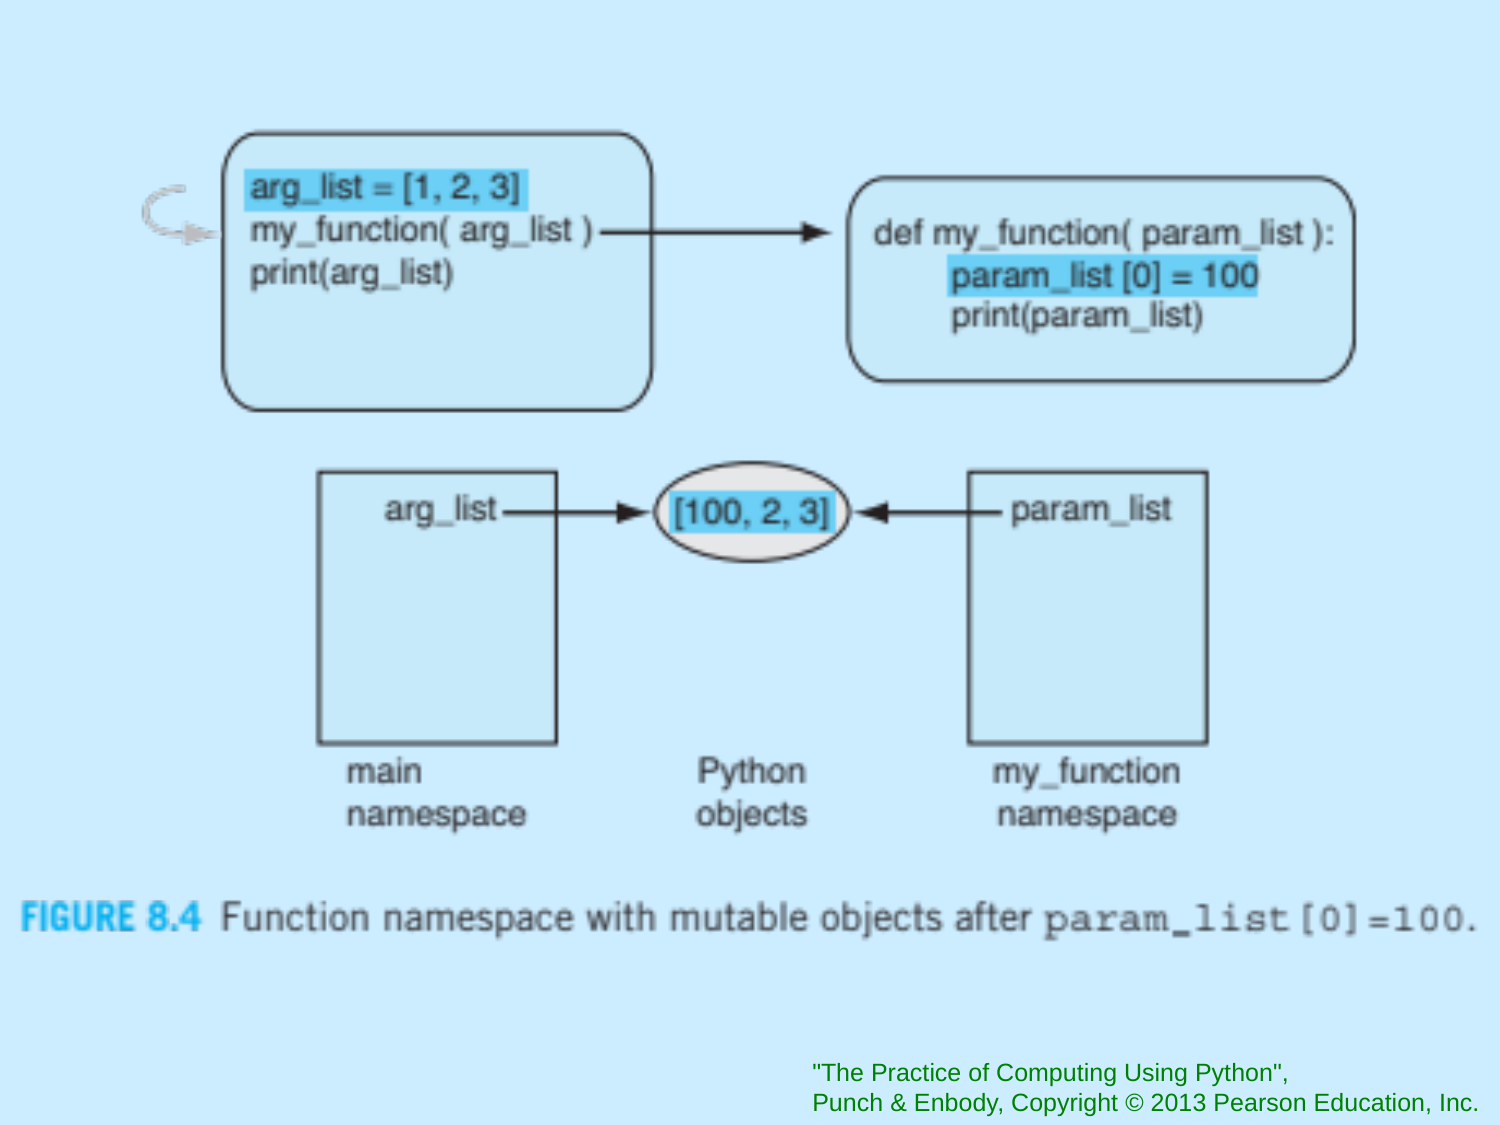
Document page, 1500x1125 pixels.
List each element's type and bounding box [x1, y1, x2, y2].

list [0, 12, 1500, 1051]
